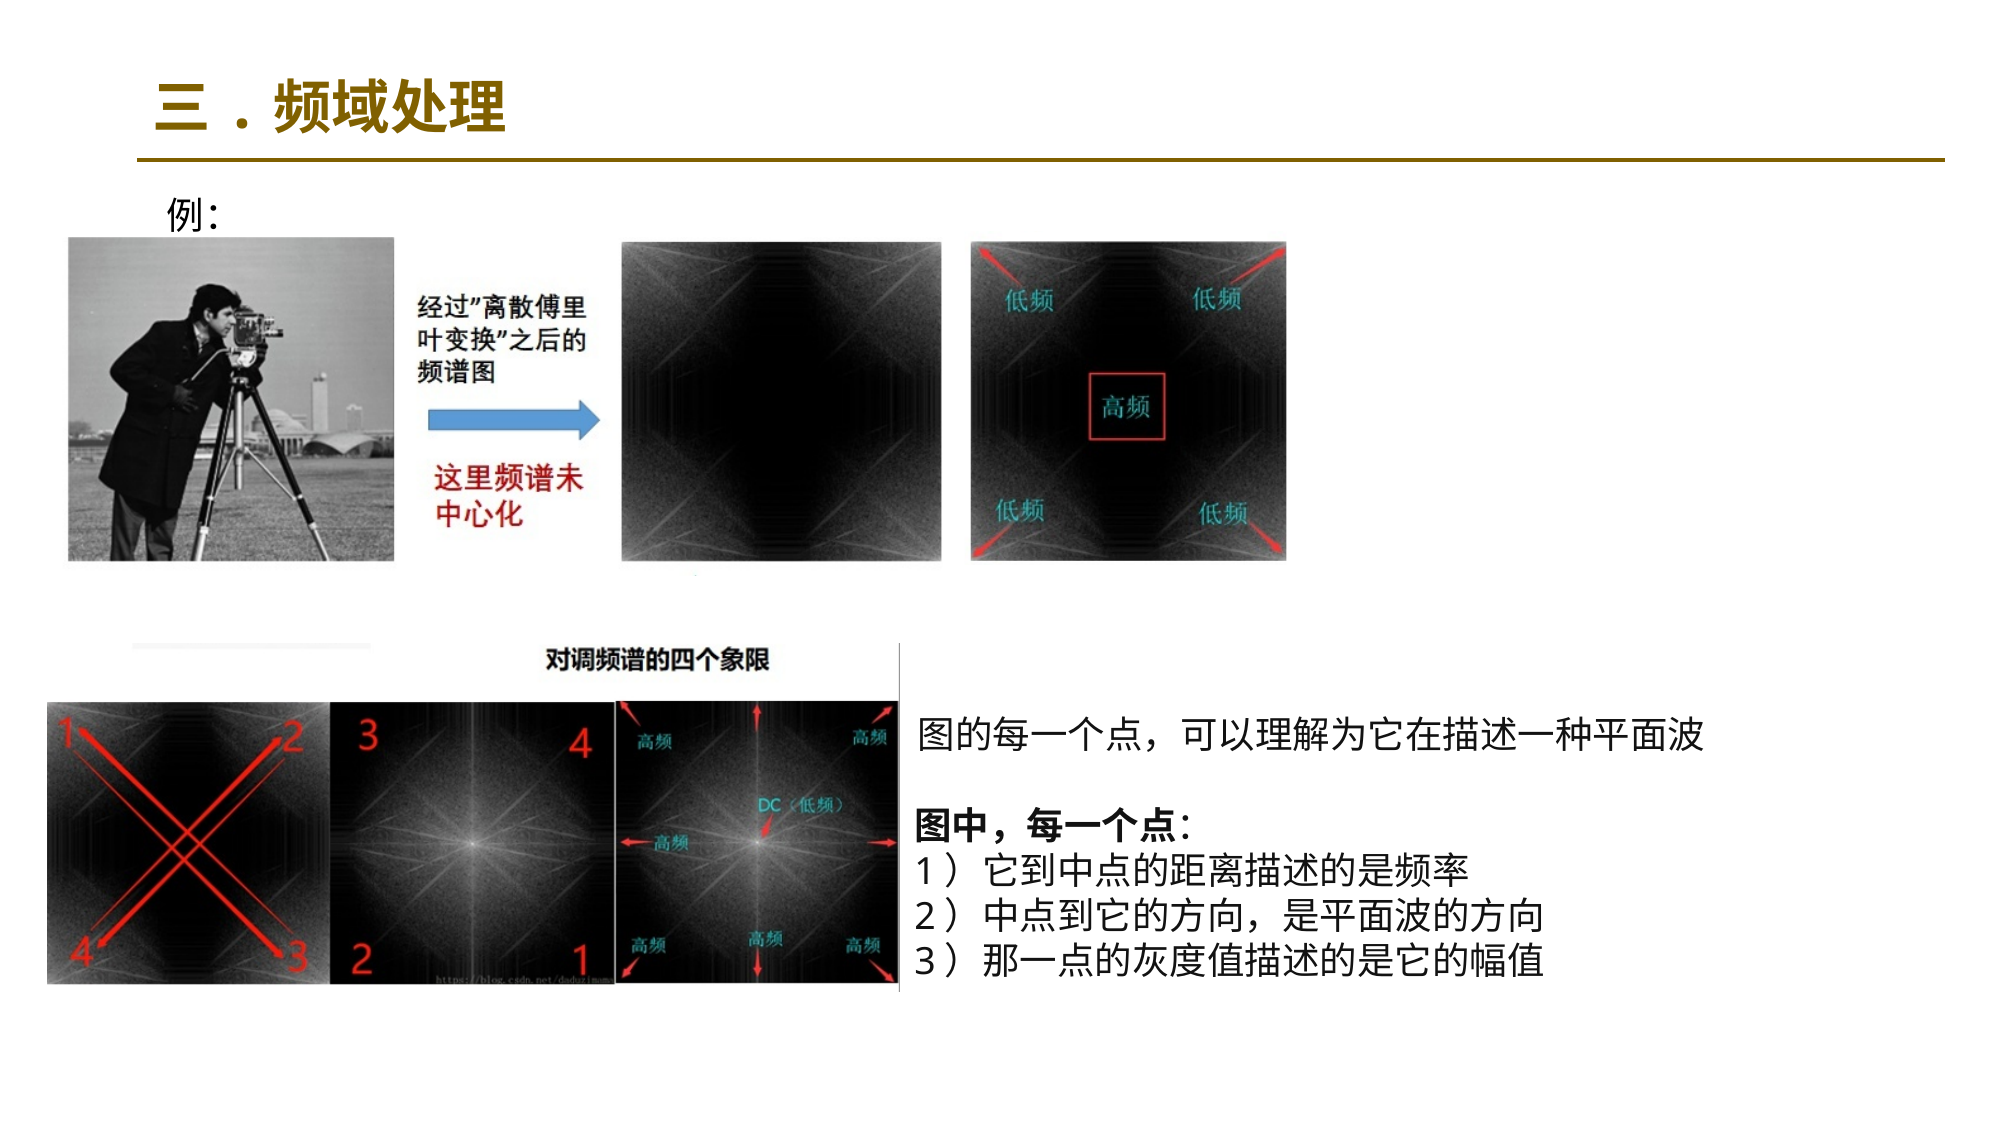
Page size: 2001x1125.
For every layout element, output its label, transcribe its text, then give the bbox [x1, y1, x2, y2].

text_box 例： [151, 184, 1900, 245]
text_box 图中，每一个点： 1）它到中点的距离描述的是频率 2）中点到它的方向，是平面波的方向 3）那一点的灰度值描述的是它的幅值 [900, 794, 1900, 990]
text_box 图的每一个点，可以理解为它在描述一种平面波 [903, 704, 1721, 764]
picture [964, 231, 1287, 565]
title 三.频域处理 [137, 59, 1863, 158]
picture [47, 237, 954, 576]
picture [47, 643, 900, 992]
